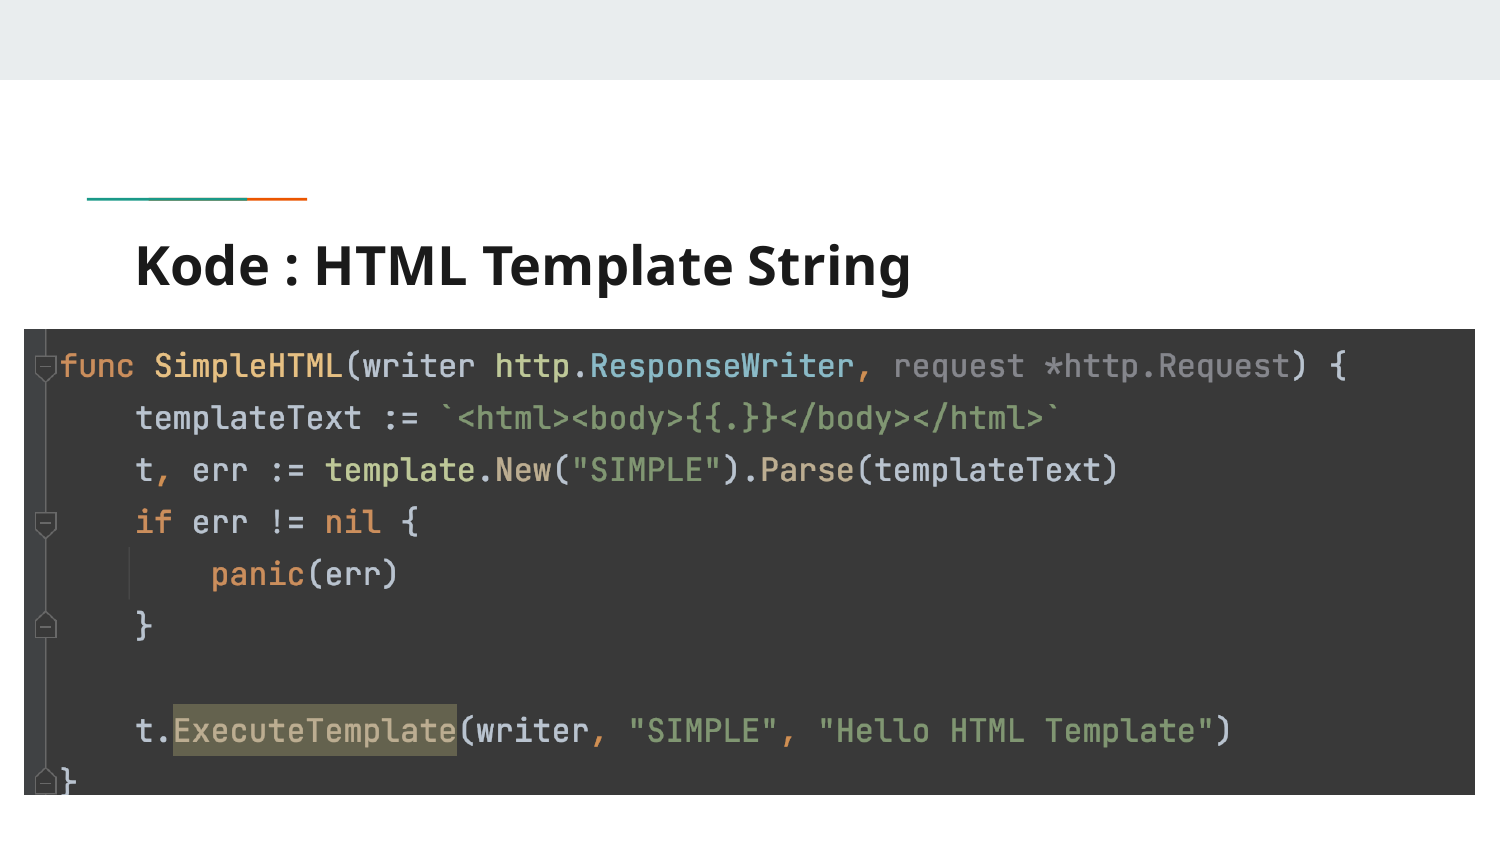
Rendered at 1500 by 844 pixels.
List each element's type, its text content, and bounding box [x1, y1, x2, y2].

title Kode : HTML Template String [119, 216, 1381, 305]
picture [24, 328, 1476, 795]
